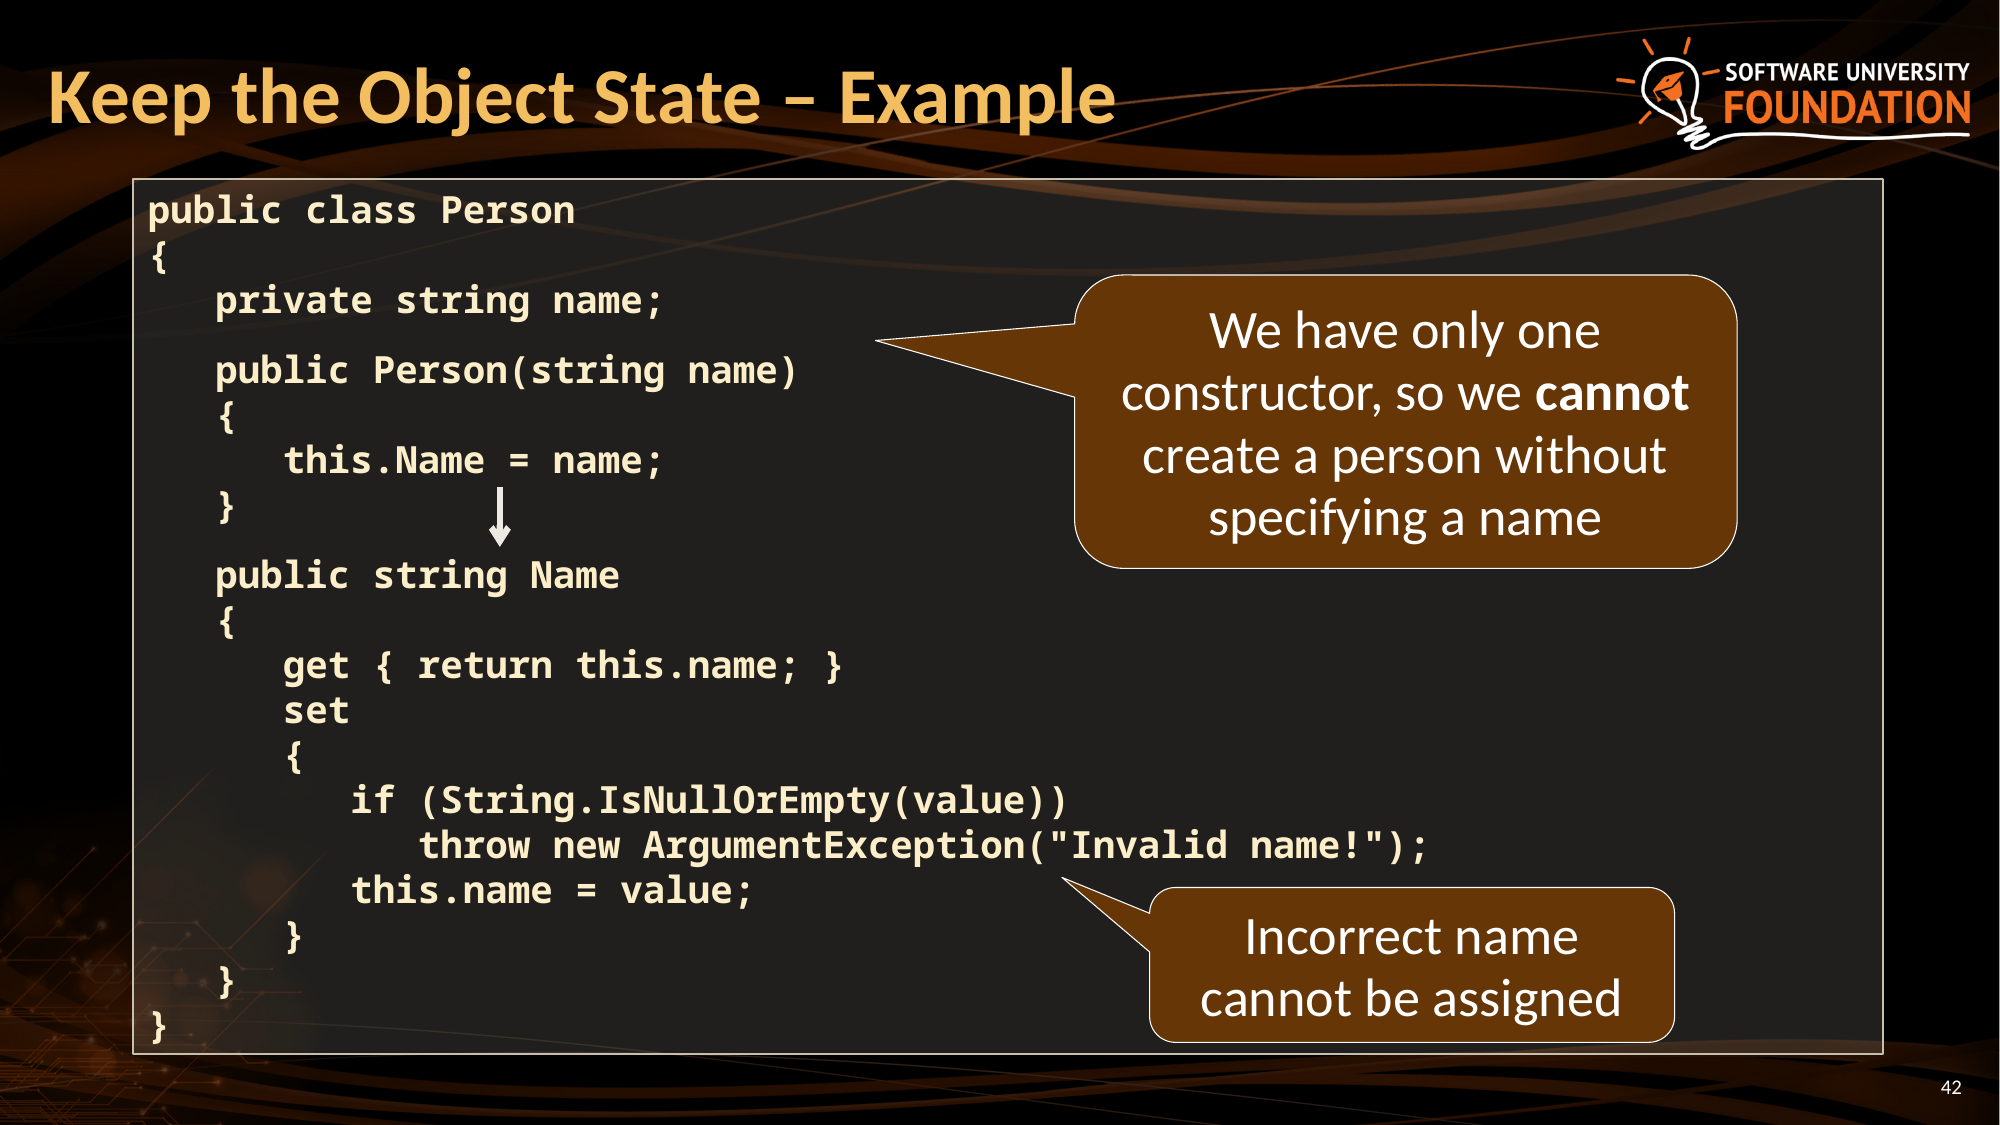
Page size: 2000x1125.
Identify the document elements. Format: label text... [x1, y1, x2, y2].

slide_number 42 [1897, 1070, 1968, 1103]
text_box public class Person { private string name; public Person(string name) { this.Name = name; } public string Name { get { return this.name; } set { if (String.IsNullOrEmpty(value)) throw new ArgumentException("Invalid name!"); this.name = value; } } } [133, 178, 1883, 1054]
text_box We have only one constructor, so we cannot create a person without specifying a name [875, 274, 1738, 569]
text_box Incorrect name cannot be assigned [1061, 877, 1675, 1043]
title Keep the Object State – Example [30, 6, 1602, 189]
picture [0, 0, 2000, 1125]
